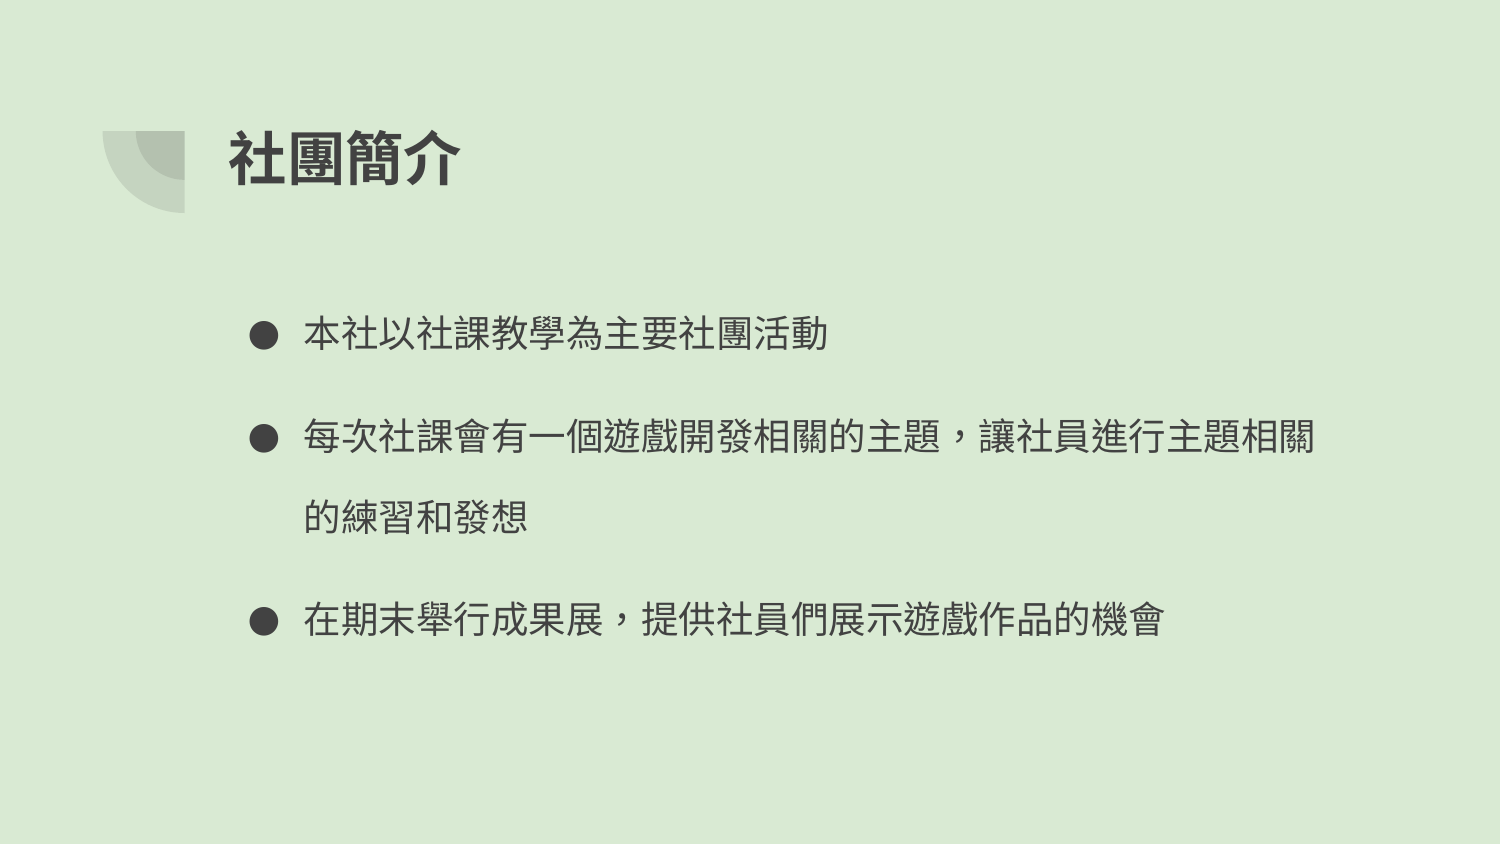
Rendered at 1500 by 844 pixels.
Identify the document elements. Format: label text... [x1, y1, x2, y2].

title 社團簡介 [213, 98, 1368, 262]
list 本社以社課教學為主要社團活動 每次社課會有一個遊戲開發相關的主題，讓社員進行主題相關的練習和發想 在期末舉行成果展，提供社員們展示遊戲作品的機會 [213, 262, 1368, 680]
